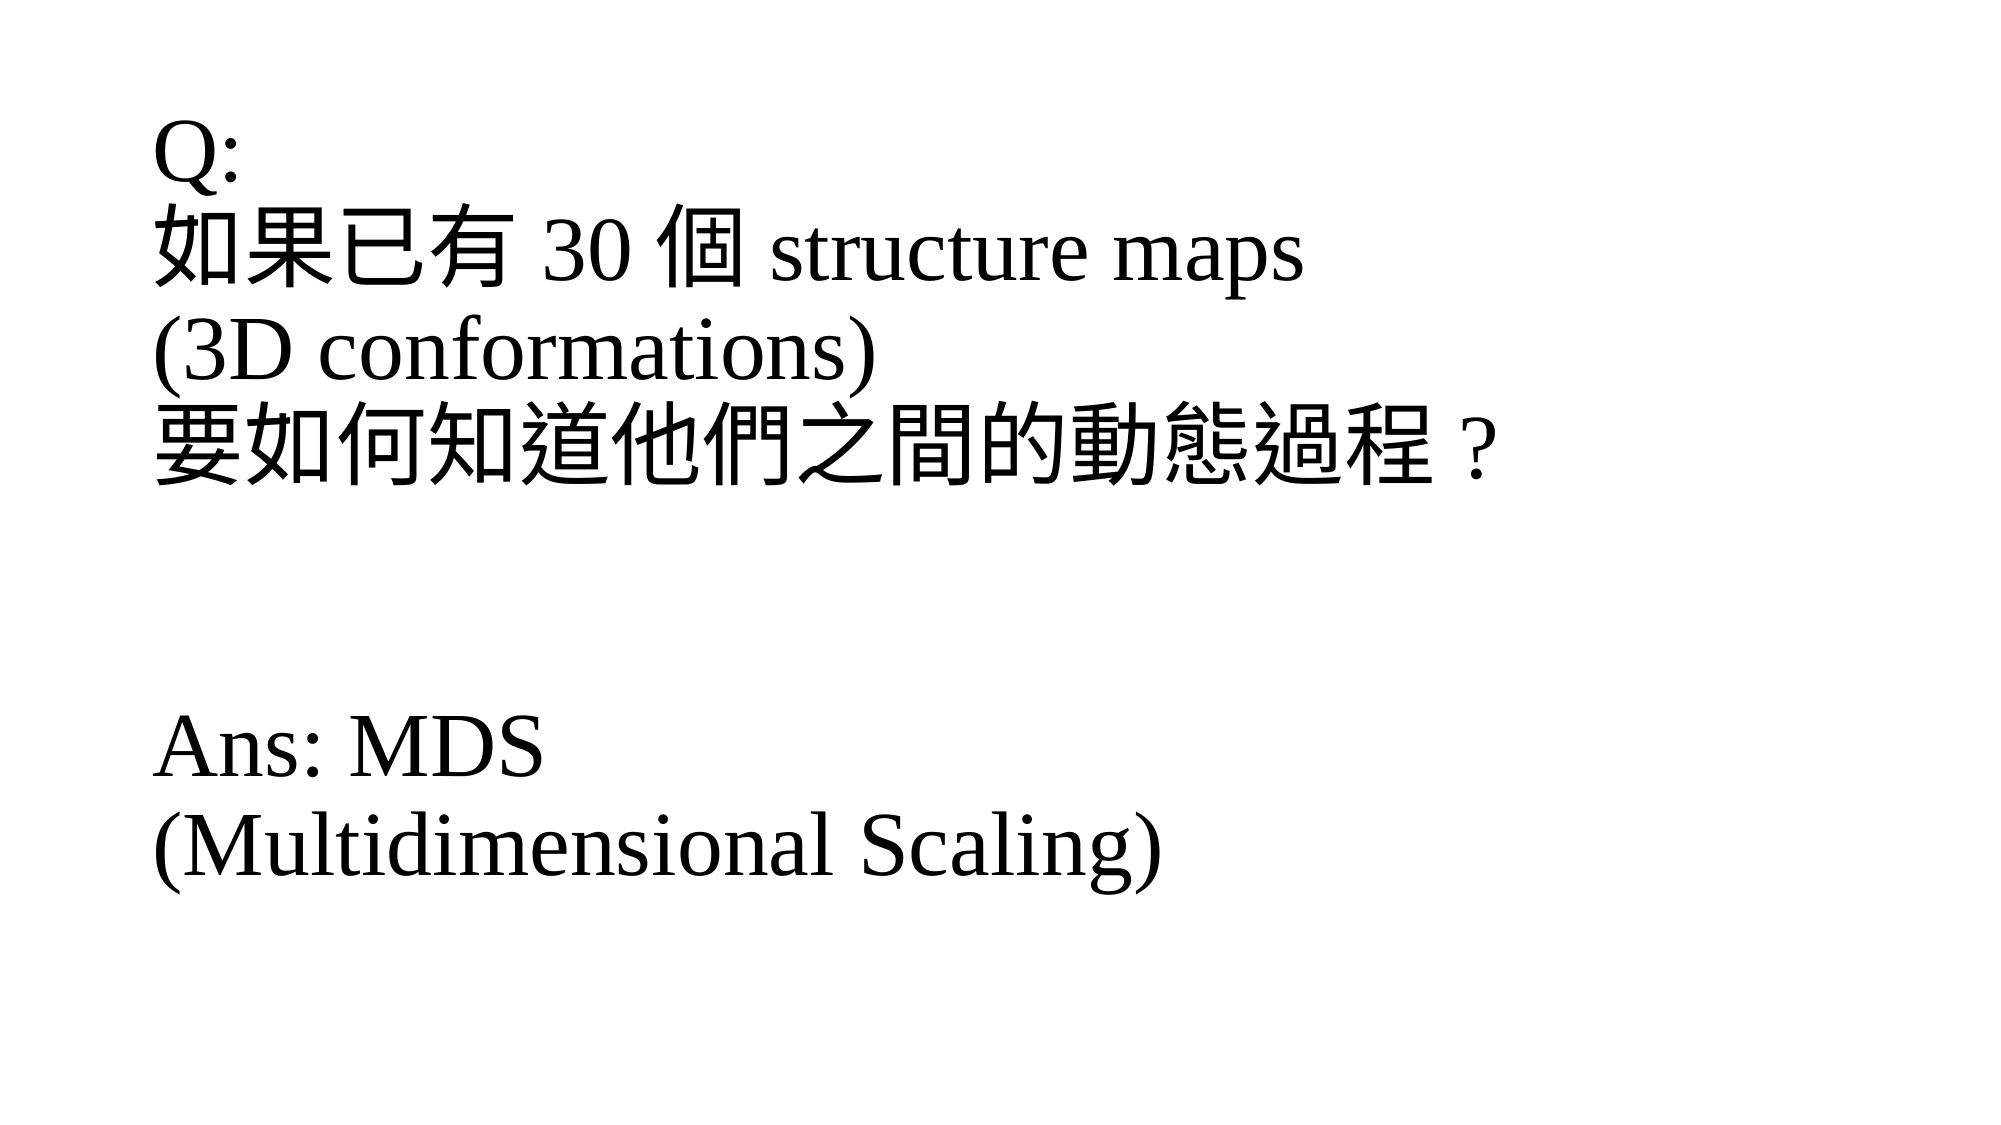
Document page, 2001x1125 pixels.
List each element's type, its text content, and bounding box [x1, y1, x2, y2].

text_box Ans: MDS (Multidimensional Scaling) [137, 562, 1863, 1031]
title Q: 如果已有30個structure maps (3D conformations) 要如何知道他們之間的動態過程? [137, 94, 1863, 562]
